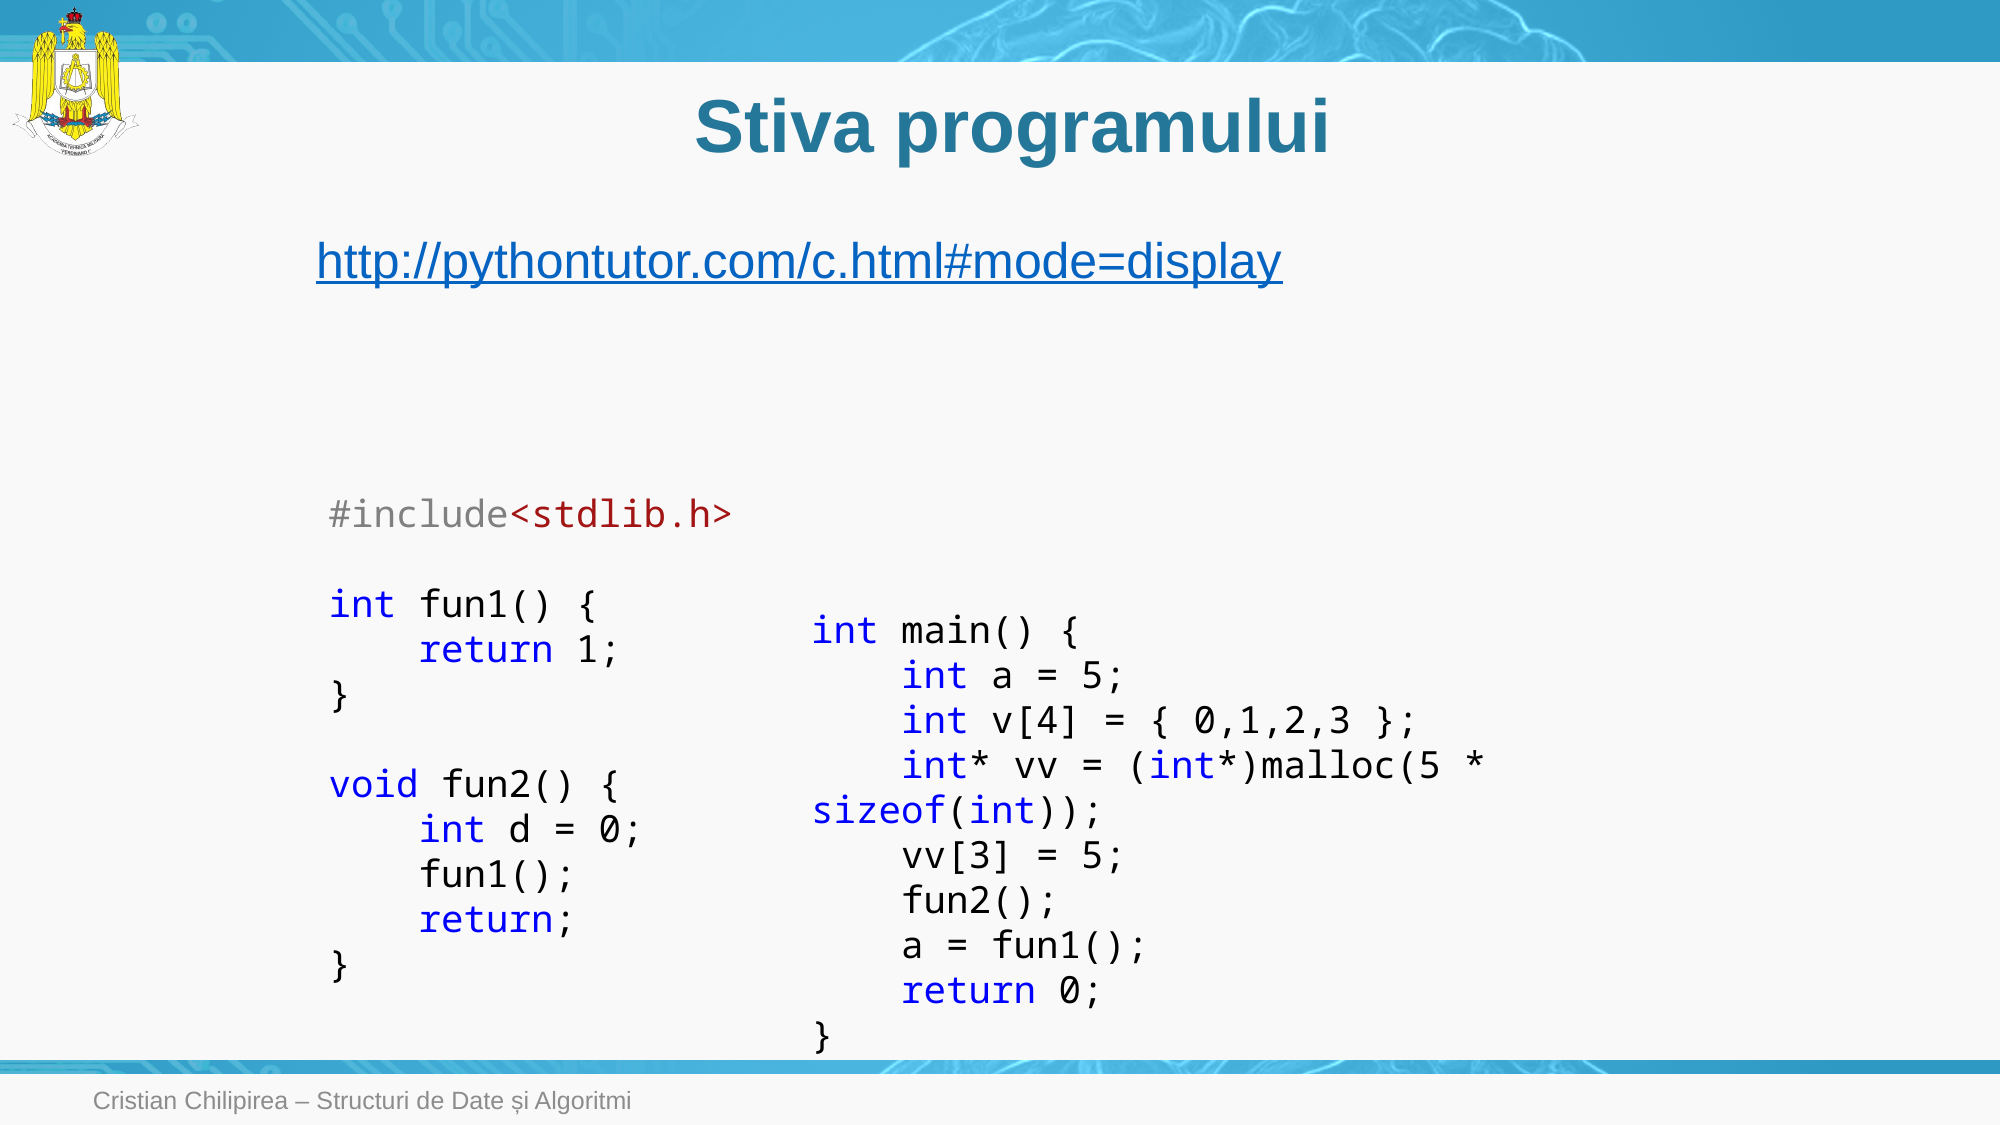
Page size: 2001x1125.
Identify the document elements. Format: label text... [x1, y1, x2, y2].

text_box int main() { int a = 5; int v[4] = { 0,1,2,3 }; int* vv = (int*)malloc(5 * sizeof(int)); vv[3] = 5; fun2(); a = fun1(); return 0; } [796, 598, 1750, 1064]
footer Cristian Chilipirea – Structuri de Date și Algoritmi [77, 1073, 1338, 1125]
picture [0, 1060, 2000, 1074]
text_box #include<stdlib.h> int fun1() { return 1; } void fun2() { int d = 0; fun1(); return; } [313, 482, 1295, 1038]
picture [0, 0, 2000, 156]
title Stiva programului [150, 76, 1876, 180]
text_box http://pythontutor.com/c.html#mode=display [301, 220, 1306, 296]
